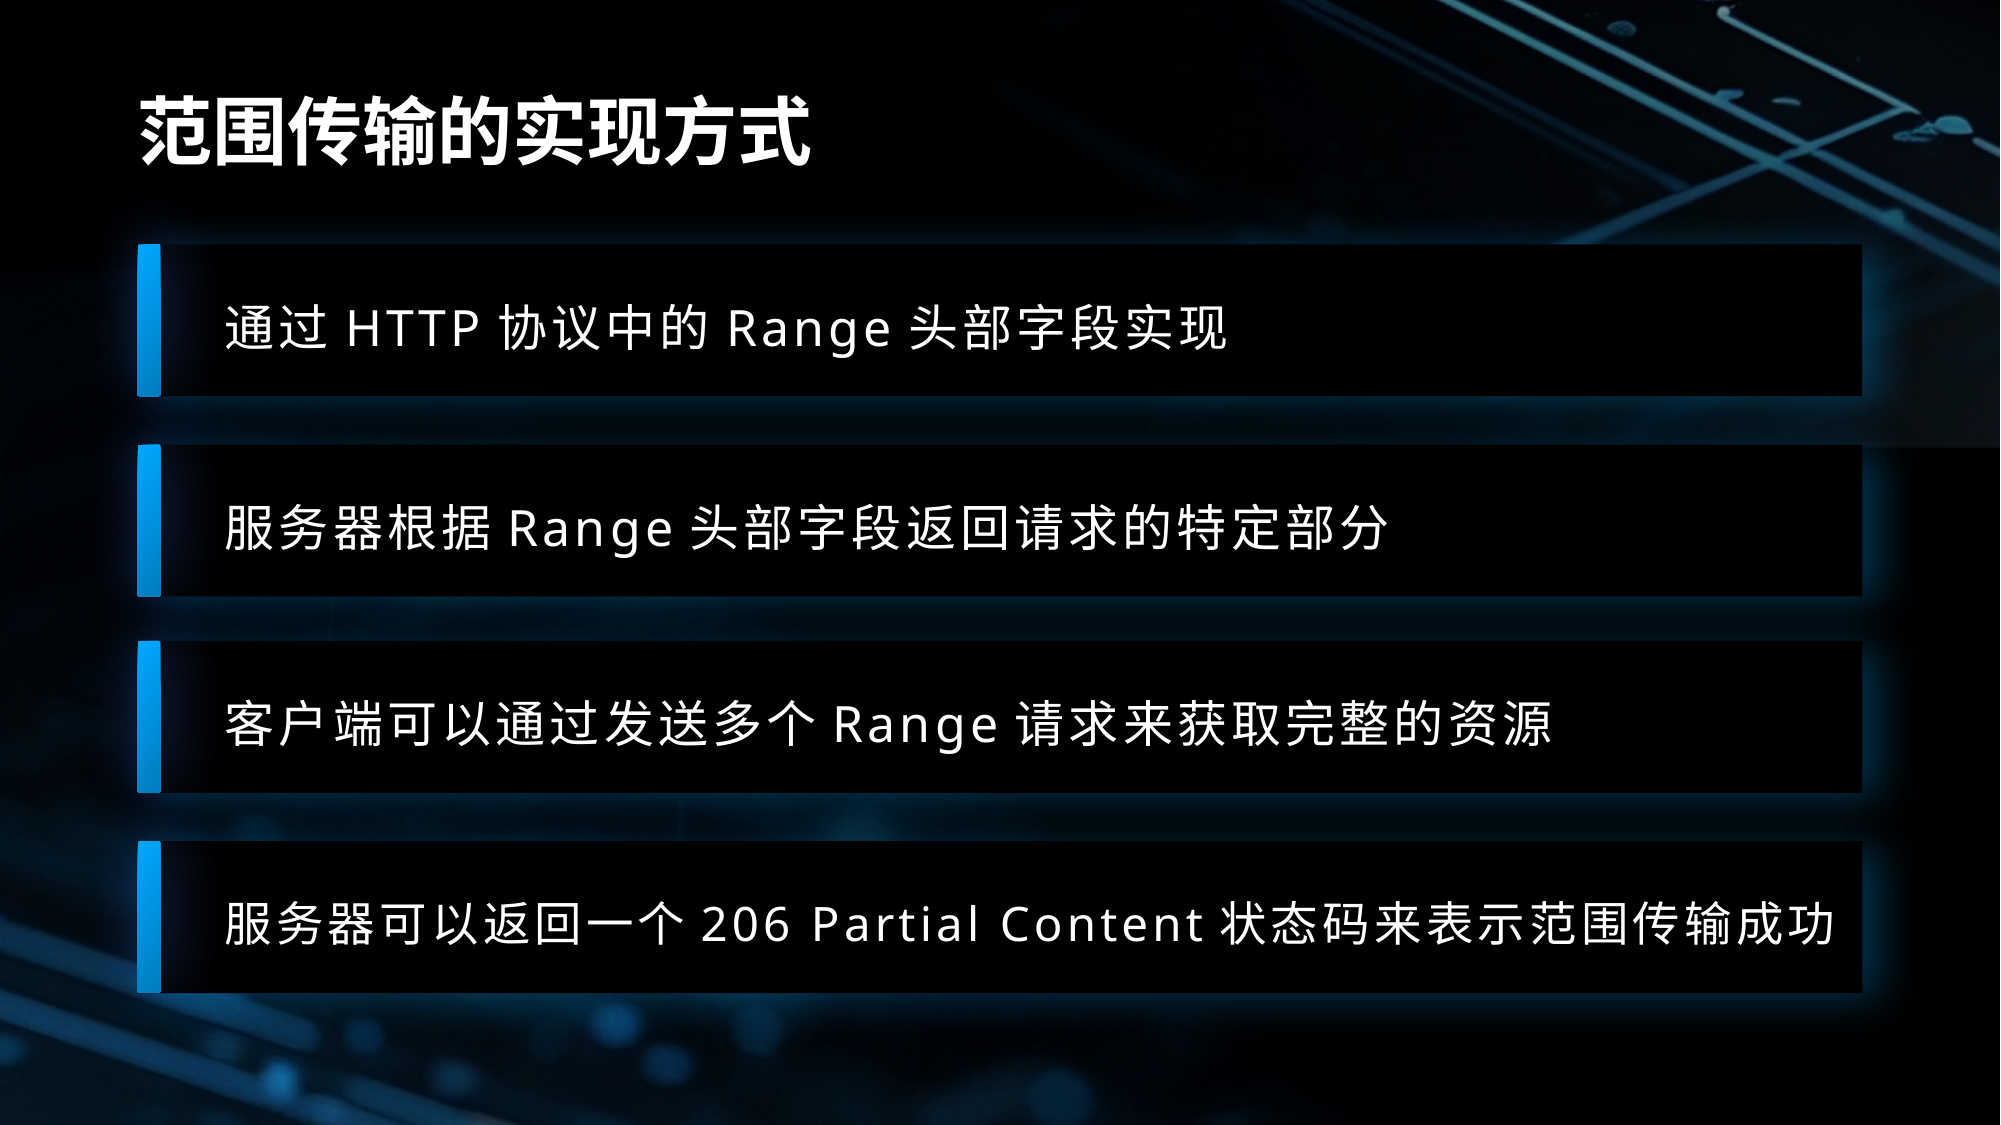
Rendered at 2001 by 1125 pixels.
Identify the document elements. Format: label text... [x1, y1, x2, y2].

text_box 服务器根据Range头部字段返回请求的特定部分 [209, 444, 1863, 597]
text_box 通过HTTP协议中的Range头部字段实现 [209, 244, 1863, 397]
text_box [136, 639, 162, 794]
text_box [136, 443, 162, 598]
text_box 服务器可以返回一个206 Partial Content状态码来表示范围传输成功 [209, 841, 1863, 993]
text_box 客户端可以通过发送多个Range请求来获取完整的资源 [209, 640, 1863, 793]
picture [0, 0, 2000, 1125]
text_box [194, 640, 1863, 794]
text_box [195, 443, 1863, 597]
text_box [195, 243, 1863, 397]
title 范围传输的实现方式 [137, 59, 1863, 201]
text_box [136, 840, 162, 994]
text_box [192, 840, 1863, 994]
text_box [136, 243, 162, 398]
